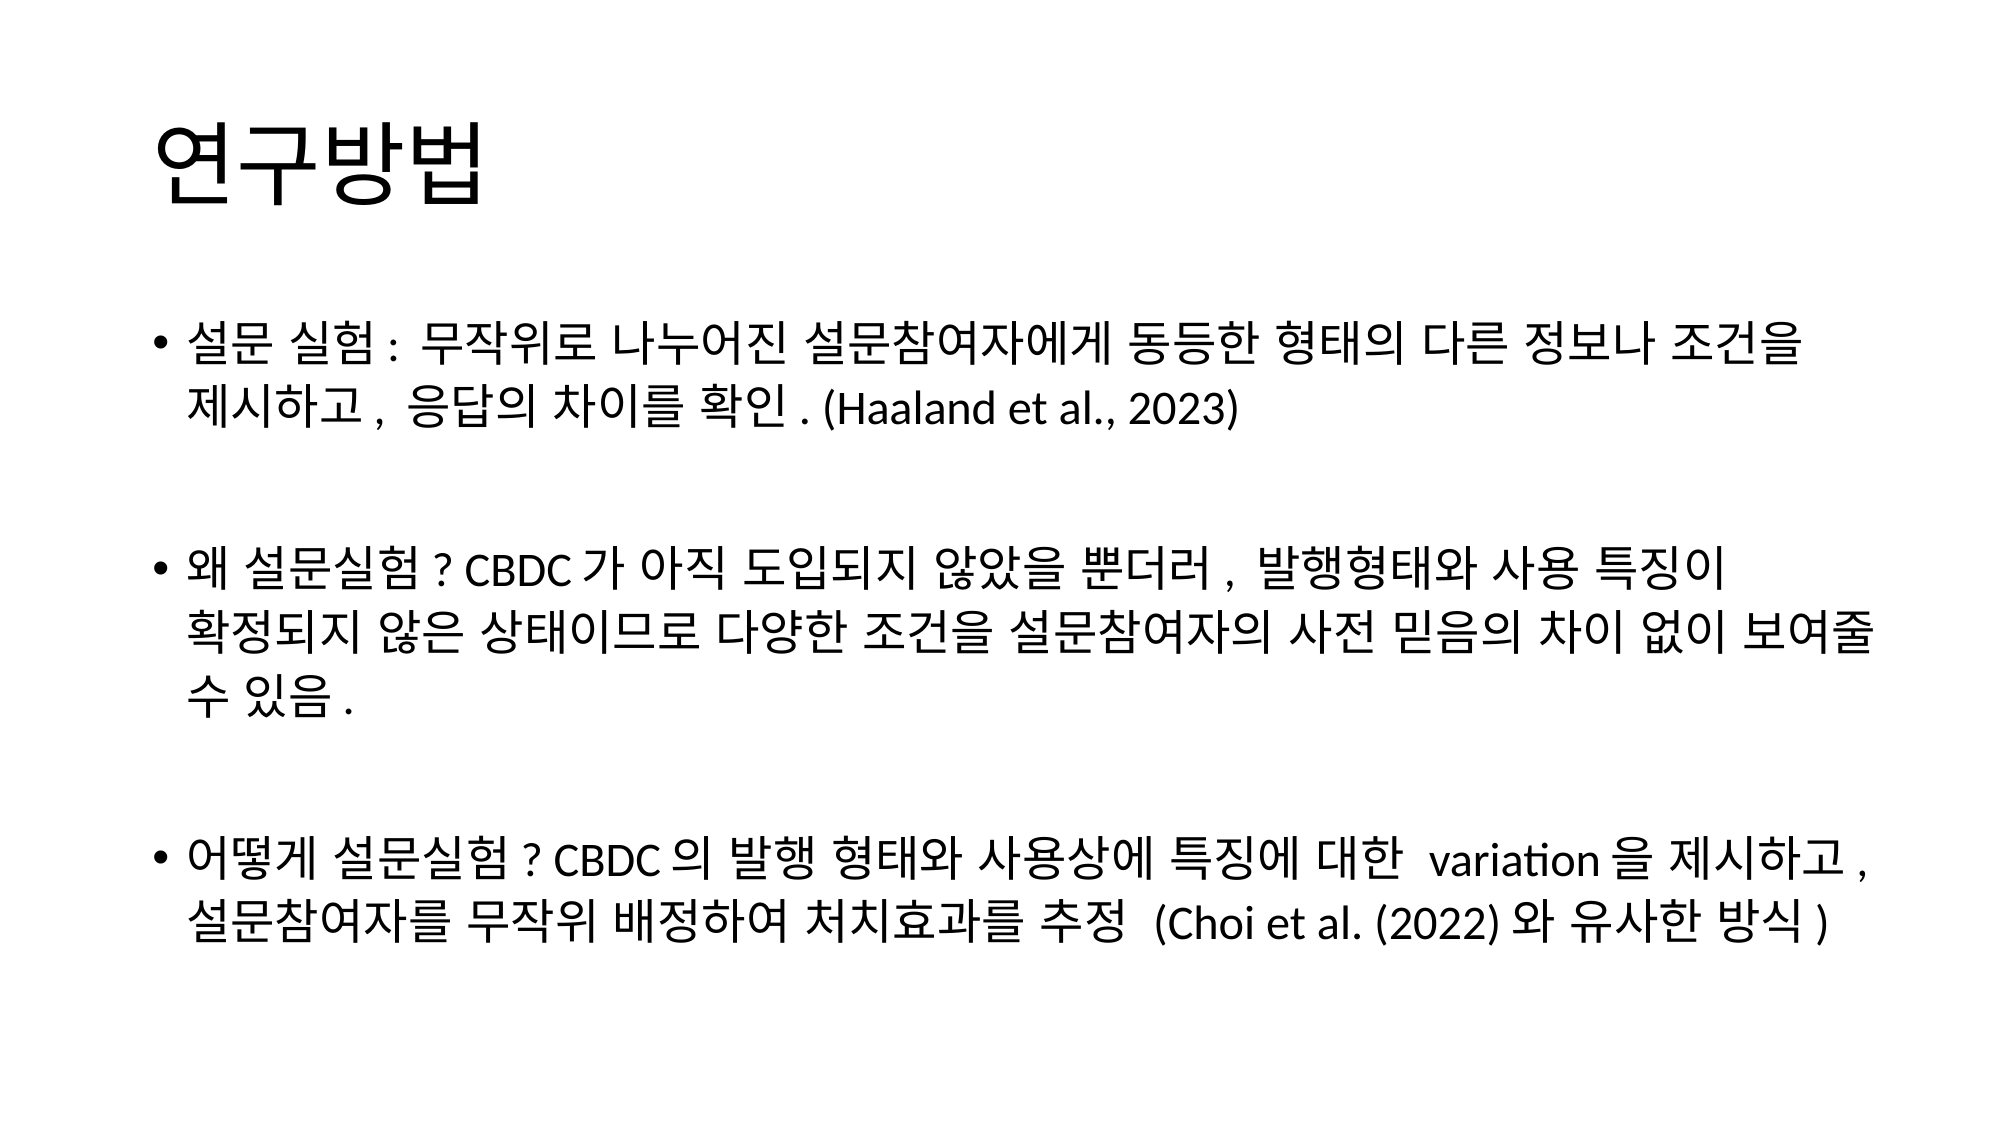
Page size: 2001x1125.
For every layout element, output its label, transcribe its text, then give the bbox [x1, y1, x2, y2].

title 연구방법 [137, 59, 1863, 278]
list 설문 실험: 무작위로 나누어진 설문참여자에게 동등한 형태의 다른 정보나 조건을 제시하고, 응답의 차이를 확인. (Haaland et al., 2023) 왜 설문실험? CBDC가 아직 도입되지 않았을 뿐더러, 발행형태와 사용 특징이 확정되지 않은 상태이므로 다양한 조건을 설문참여자의 사전 믿음의 차이 없이 보여줄 수 있음. 어떻게 설문실험? CBDC의 발행 형태와 사용상에 특징에 대한 variation을 제시하고, 설문참여자를 무작위 배정하여 처치효과를 추정 (Choi et al. (2022)와 유사한 방식) [137, 299, 1900, 1014]
